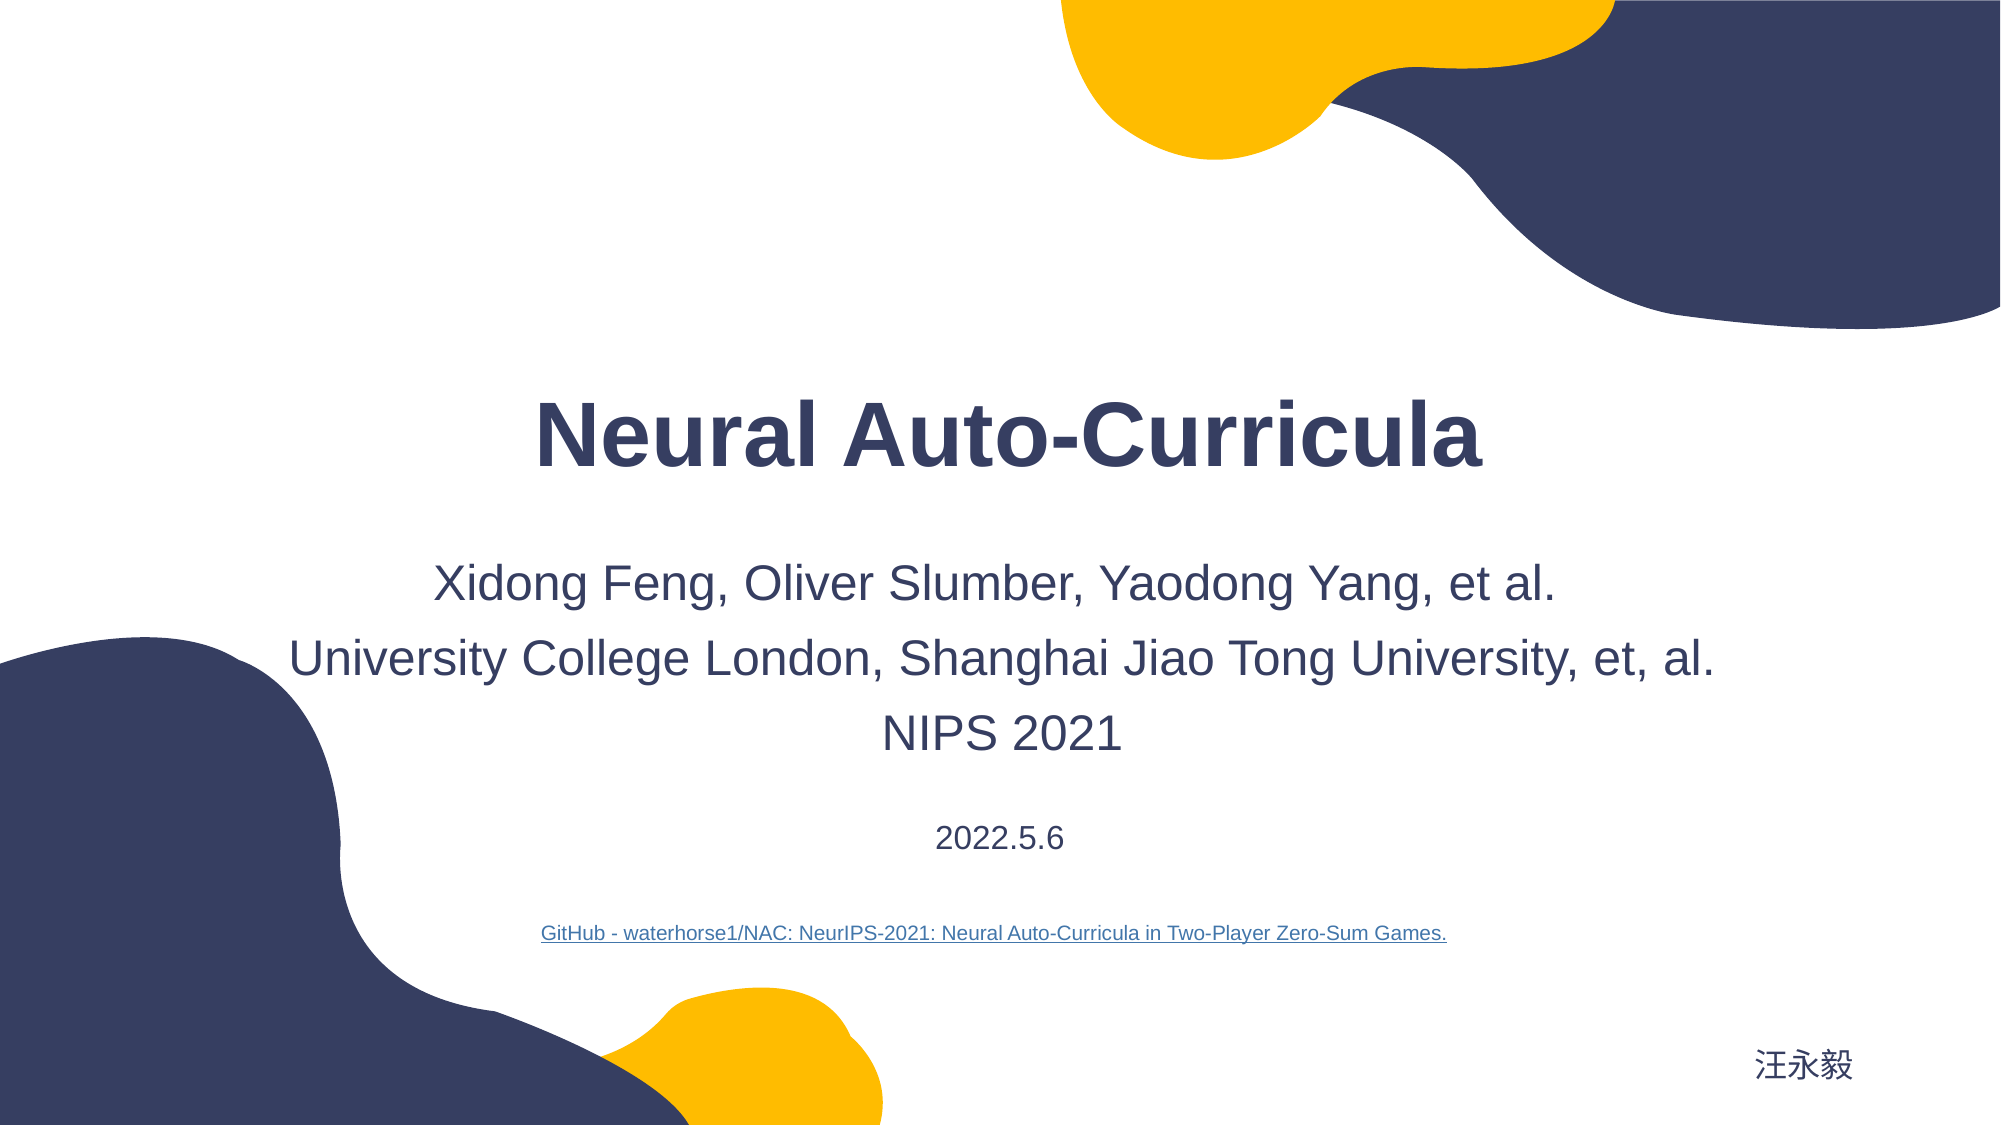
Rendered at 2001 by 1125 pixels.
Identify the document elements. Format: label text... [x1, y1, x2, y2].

text_box GitHub - waterhorse1/NAC: NeurIPS-2021: Neural Auto-Curricula in Two-Player Zero-Sum Games. [526, 912, 1474, 953]
title Neural Auto-Curricula [119, 305, 1900, 569]
list 2022.5.6 [110, 814, 1890, 863]
subtitle Xidong Feng, Oliver Slumber, Yaodong Yang, et al. University College London, Shanghai Jiao Tong University, et, al. NIPS 2021 [112, 560, 1893, 758]
text_box 汪永毅 [1645, 1042, 1963, 1092]
